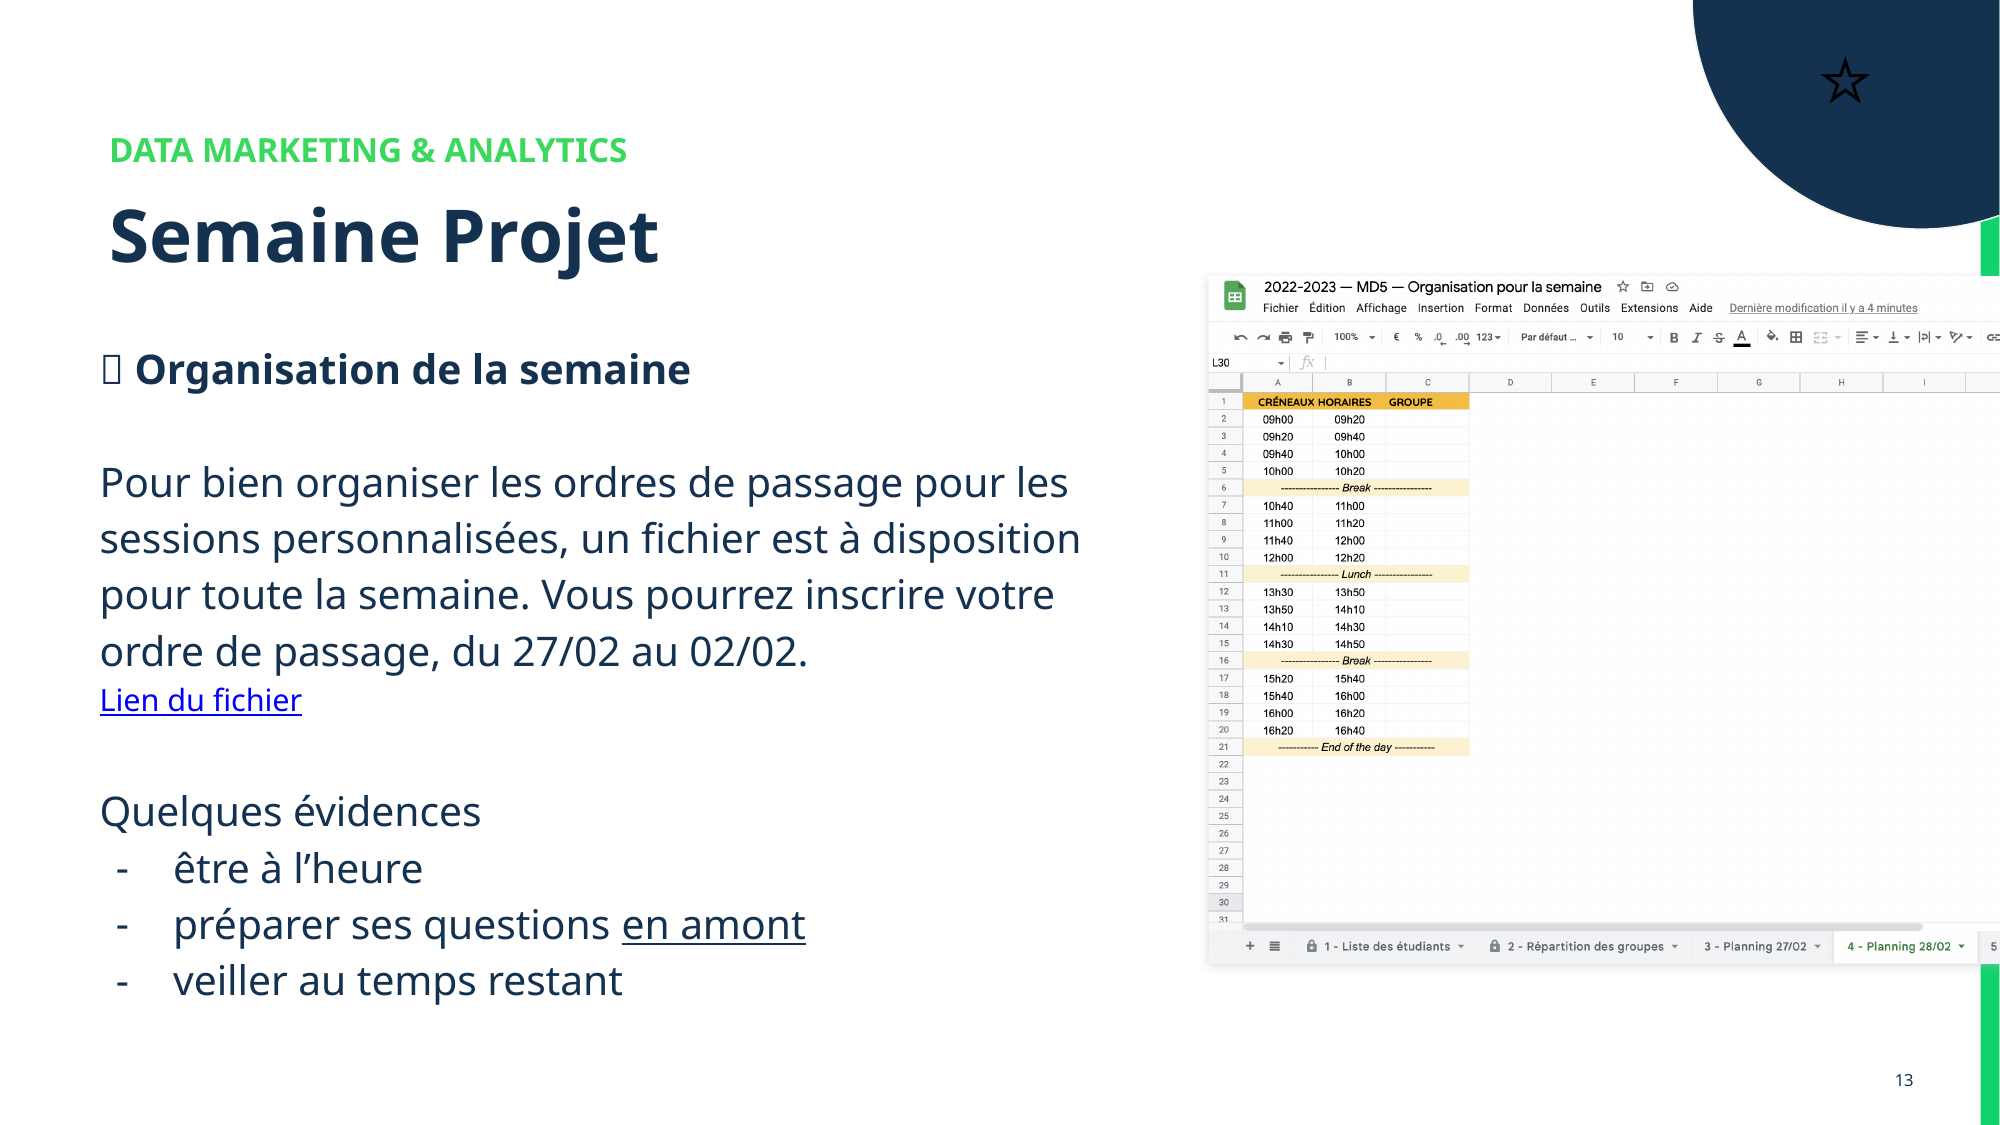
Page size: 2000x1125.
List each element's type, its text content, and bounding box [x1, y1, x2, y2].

slide_number ‹#› [1799, 973, 1922, 1125]
text_box Semaine Projet [101, 183, 1906, 286]
picture [1208, 276, 2000, 965]
text_box 📆 Organisation de la semaine Pour bien organiser les ordres de passage pour les sessions personnalisées, un fichier est à disposition pour toute la semaine. Vous pourrez inscrire votre ordre de passage, du 27/02 au 02/02. Lien du fichier Quelques évidences être à l’heure préparer ses questions en amont veiller au temps restant [92, 328, 1179, 1016]
text_box DATA MARKETING & ANALYTICS [101, 75, 1775, 178]
text_box ⭐️ [1801, 11, 2000, 142]
text_box [1692, 0, 2000, 230]
